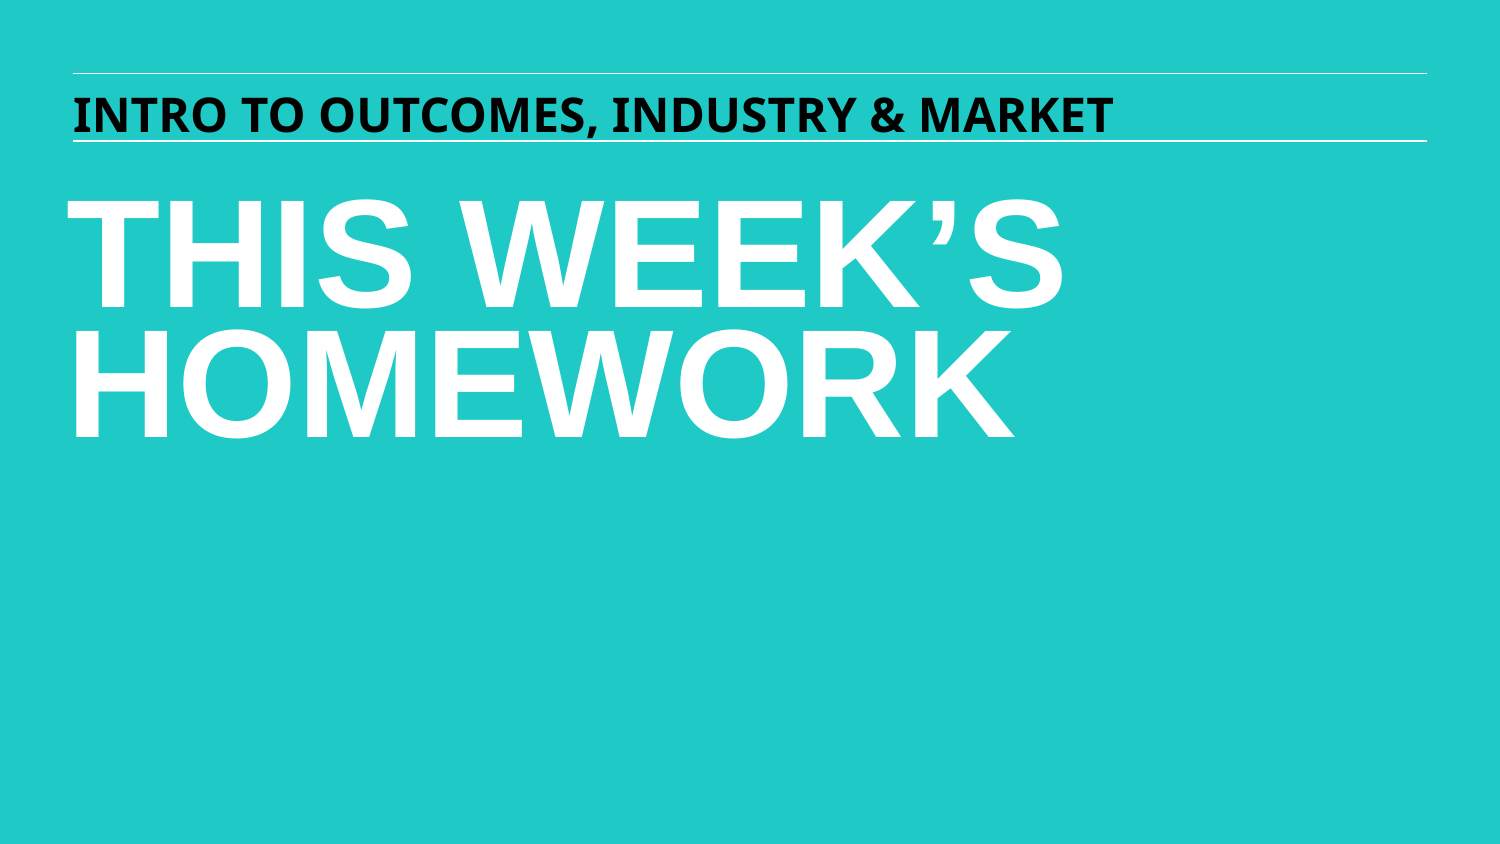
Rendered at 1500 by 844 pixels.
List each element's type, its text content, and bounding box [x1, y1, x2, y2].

text_box INTRO TO OUTCOMES, INDUSTRY & MARKET [73, 85, 1246, 135]
title THIS WEEK’S HOMEWORK [65, 204, 1424, 573]
